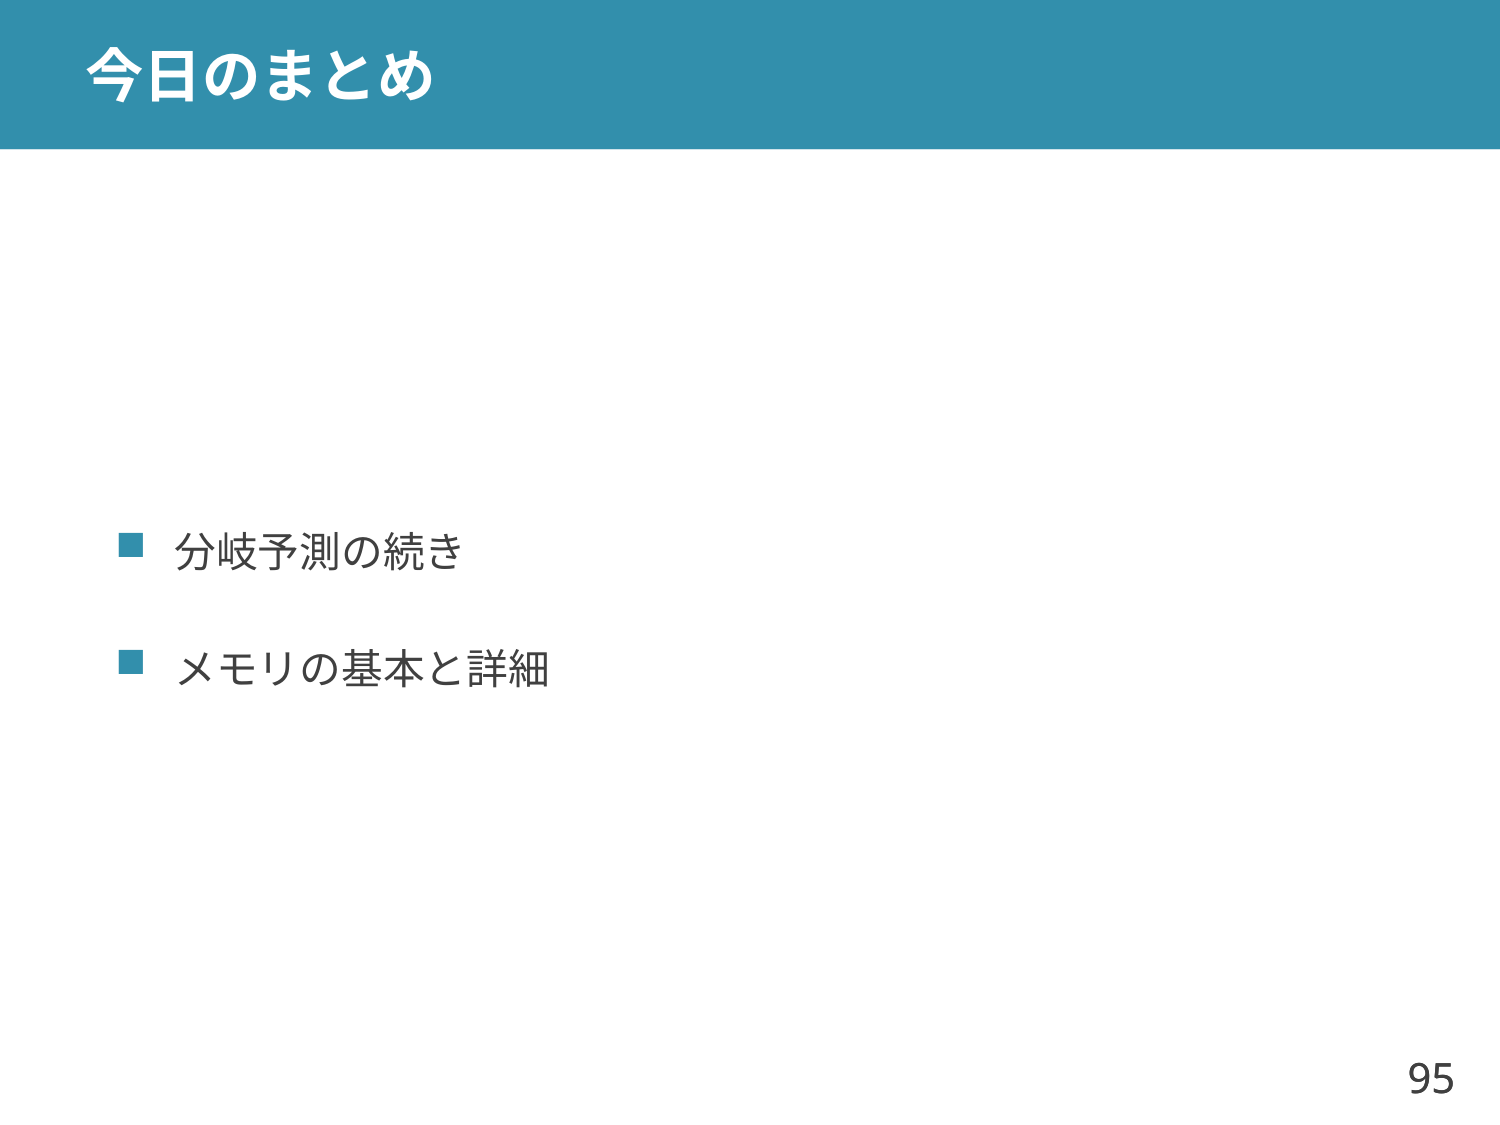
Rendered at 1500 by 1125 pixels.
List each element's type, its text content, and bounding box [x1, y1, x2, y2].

title 今日のまとめ [70, 0, 1500, 150]
list 分岐予測の続き メモリの基本と詳細 [100, 178, 1459, 1036]
